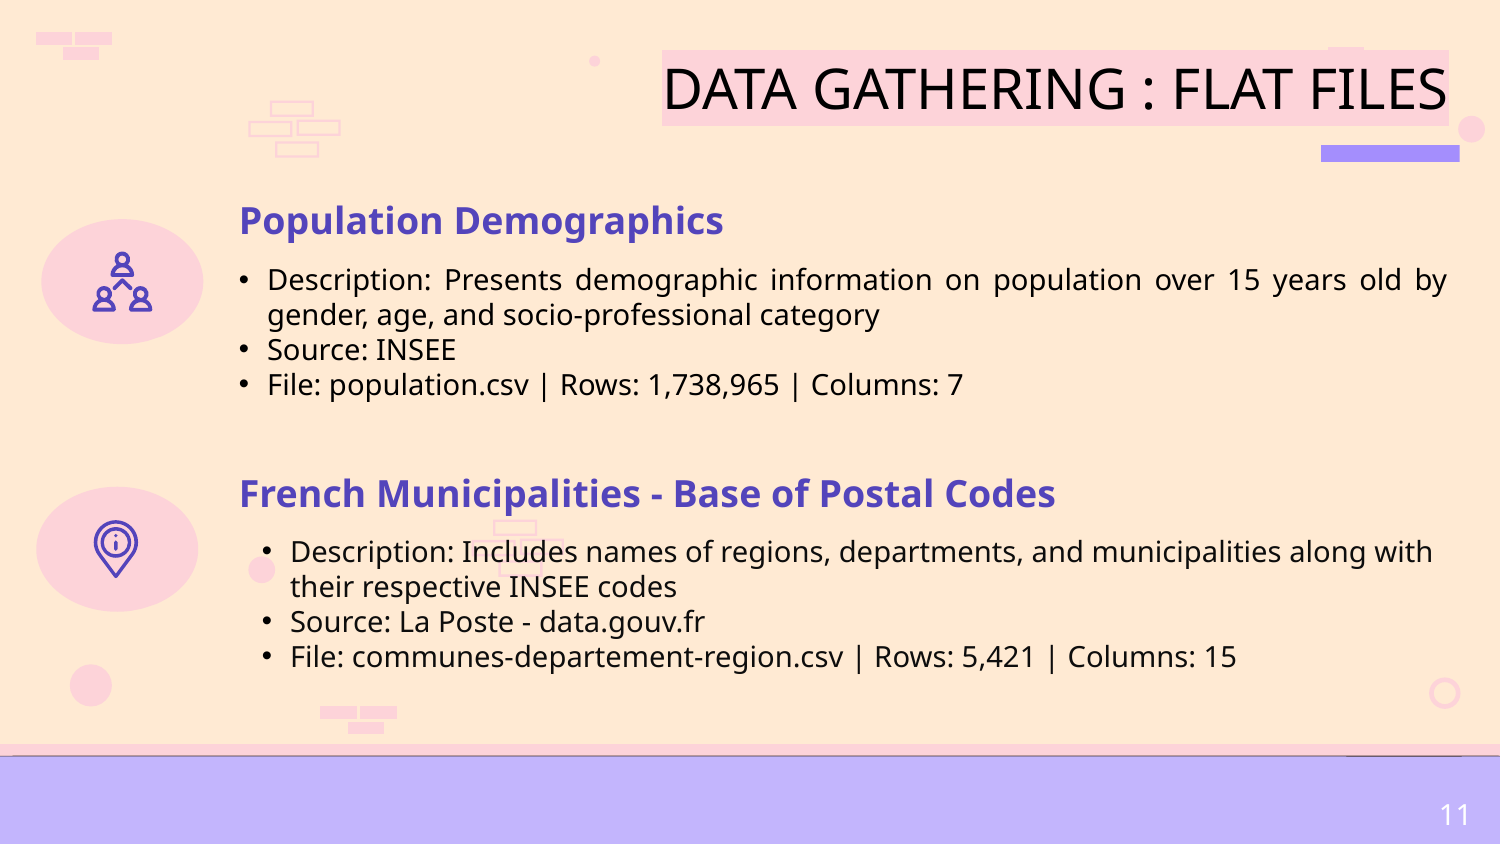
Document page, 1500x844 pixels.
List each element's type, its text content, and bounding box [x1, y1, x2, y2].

title DATA GATHERING : FLAT FILES [482, 53, 1464, 122]
subtitle Description: Presents demographic information on population over 15 years old by gender, age, and socio-professional category Source: INSEE File: population.csv | Rows: 1,738,965 | Columns: 7 [224, 255, 1464, 408]
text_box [92, 251, 153, 312]
text_box [1321, 145, 1460, 162]
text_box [93, 519, 139, 579]
text_box [36, 486, 199, 612]
subtitle French Municipalities - Base of Postal Codes [224, 456, 1248, 529]
text_box [41, 219, 204, 345]
subtitle Population Demographics [224, 182, 942, 255]
subtitle Description: Includes names of regions, departments, and municipalities along with their respective INSEE codes Source: La Poste - data.gouv.fr File: communes-departement-region.csv | Rows: 5,421 | Columns: 15 [224, 518, 1485, 687]
text_box 11 [1424, 788, 1488, 839]
